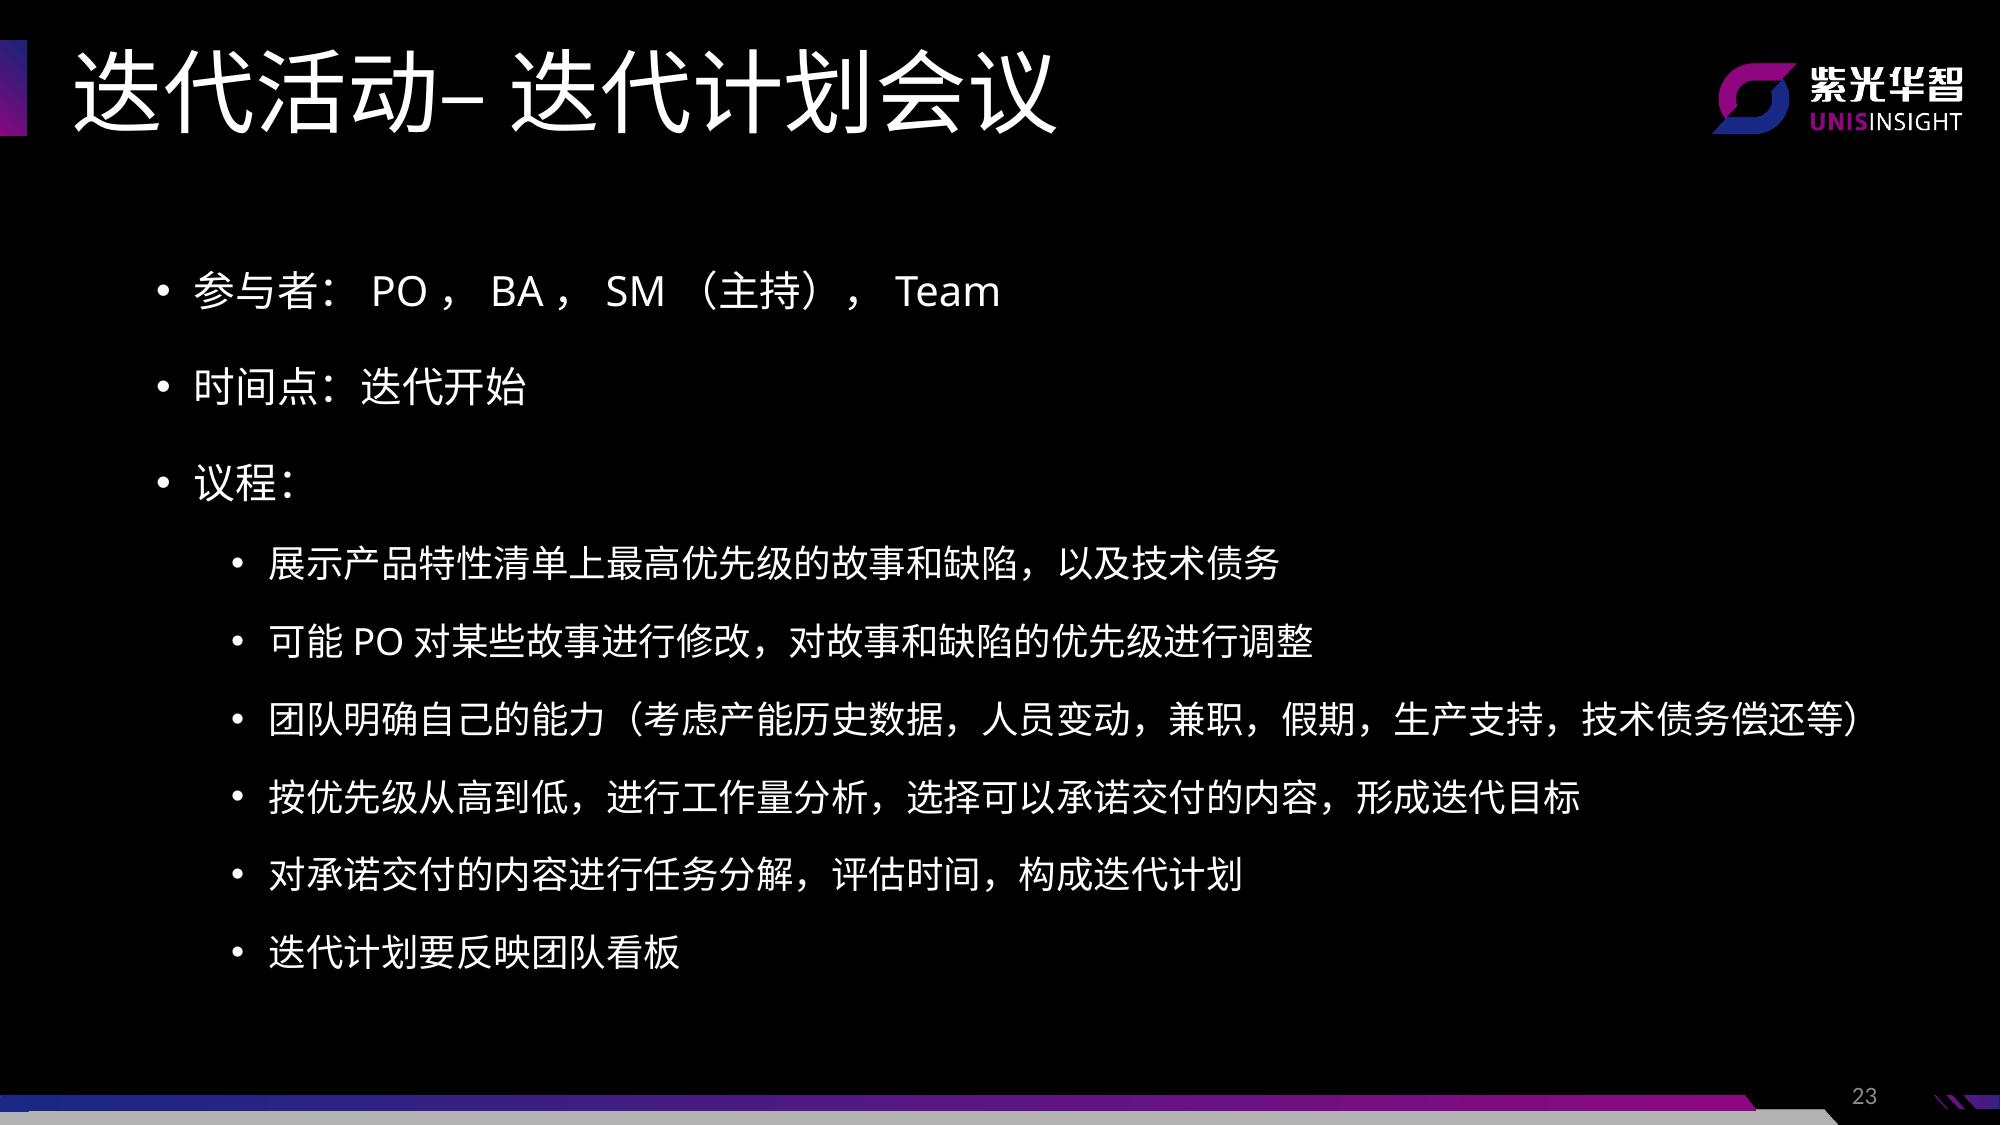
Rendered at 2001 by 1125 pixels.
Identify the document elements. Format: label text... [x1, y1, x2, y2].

picture [0, 1095, 2000, 1125]
title 迭代活动– 迭代计划会议 [57, 40, 1722, 136]
text_box 参与者：PO，BA，SM（主持），Team 时间点：迭代开始 议程： 展示产品特性清单上最高优先级的故事和缺陷，以及技术债务 可能PO对某些故事进行修改，对故事和缺陷的优先级进行调整 团队明确自己的能力（考虑产能历史数据，人员变动，兼职，假期，生产支持，技术债务偿还等） 按优先级从高到低，进行工作量分析，选择可以承诺交付的内容，形成迭代目标 对承诺交付的内容进行任务分解，评估时间，构成迭代计划 迭代计划要反映团队看板 [141, 232, 1906, 1043]
picture [1722, 62, 1963, 135]
